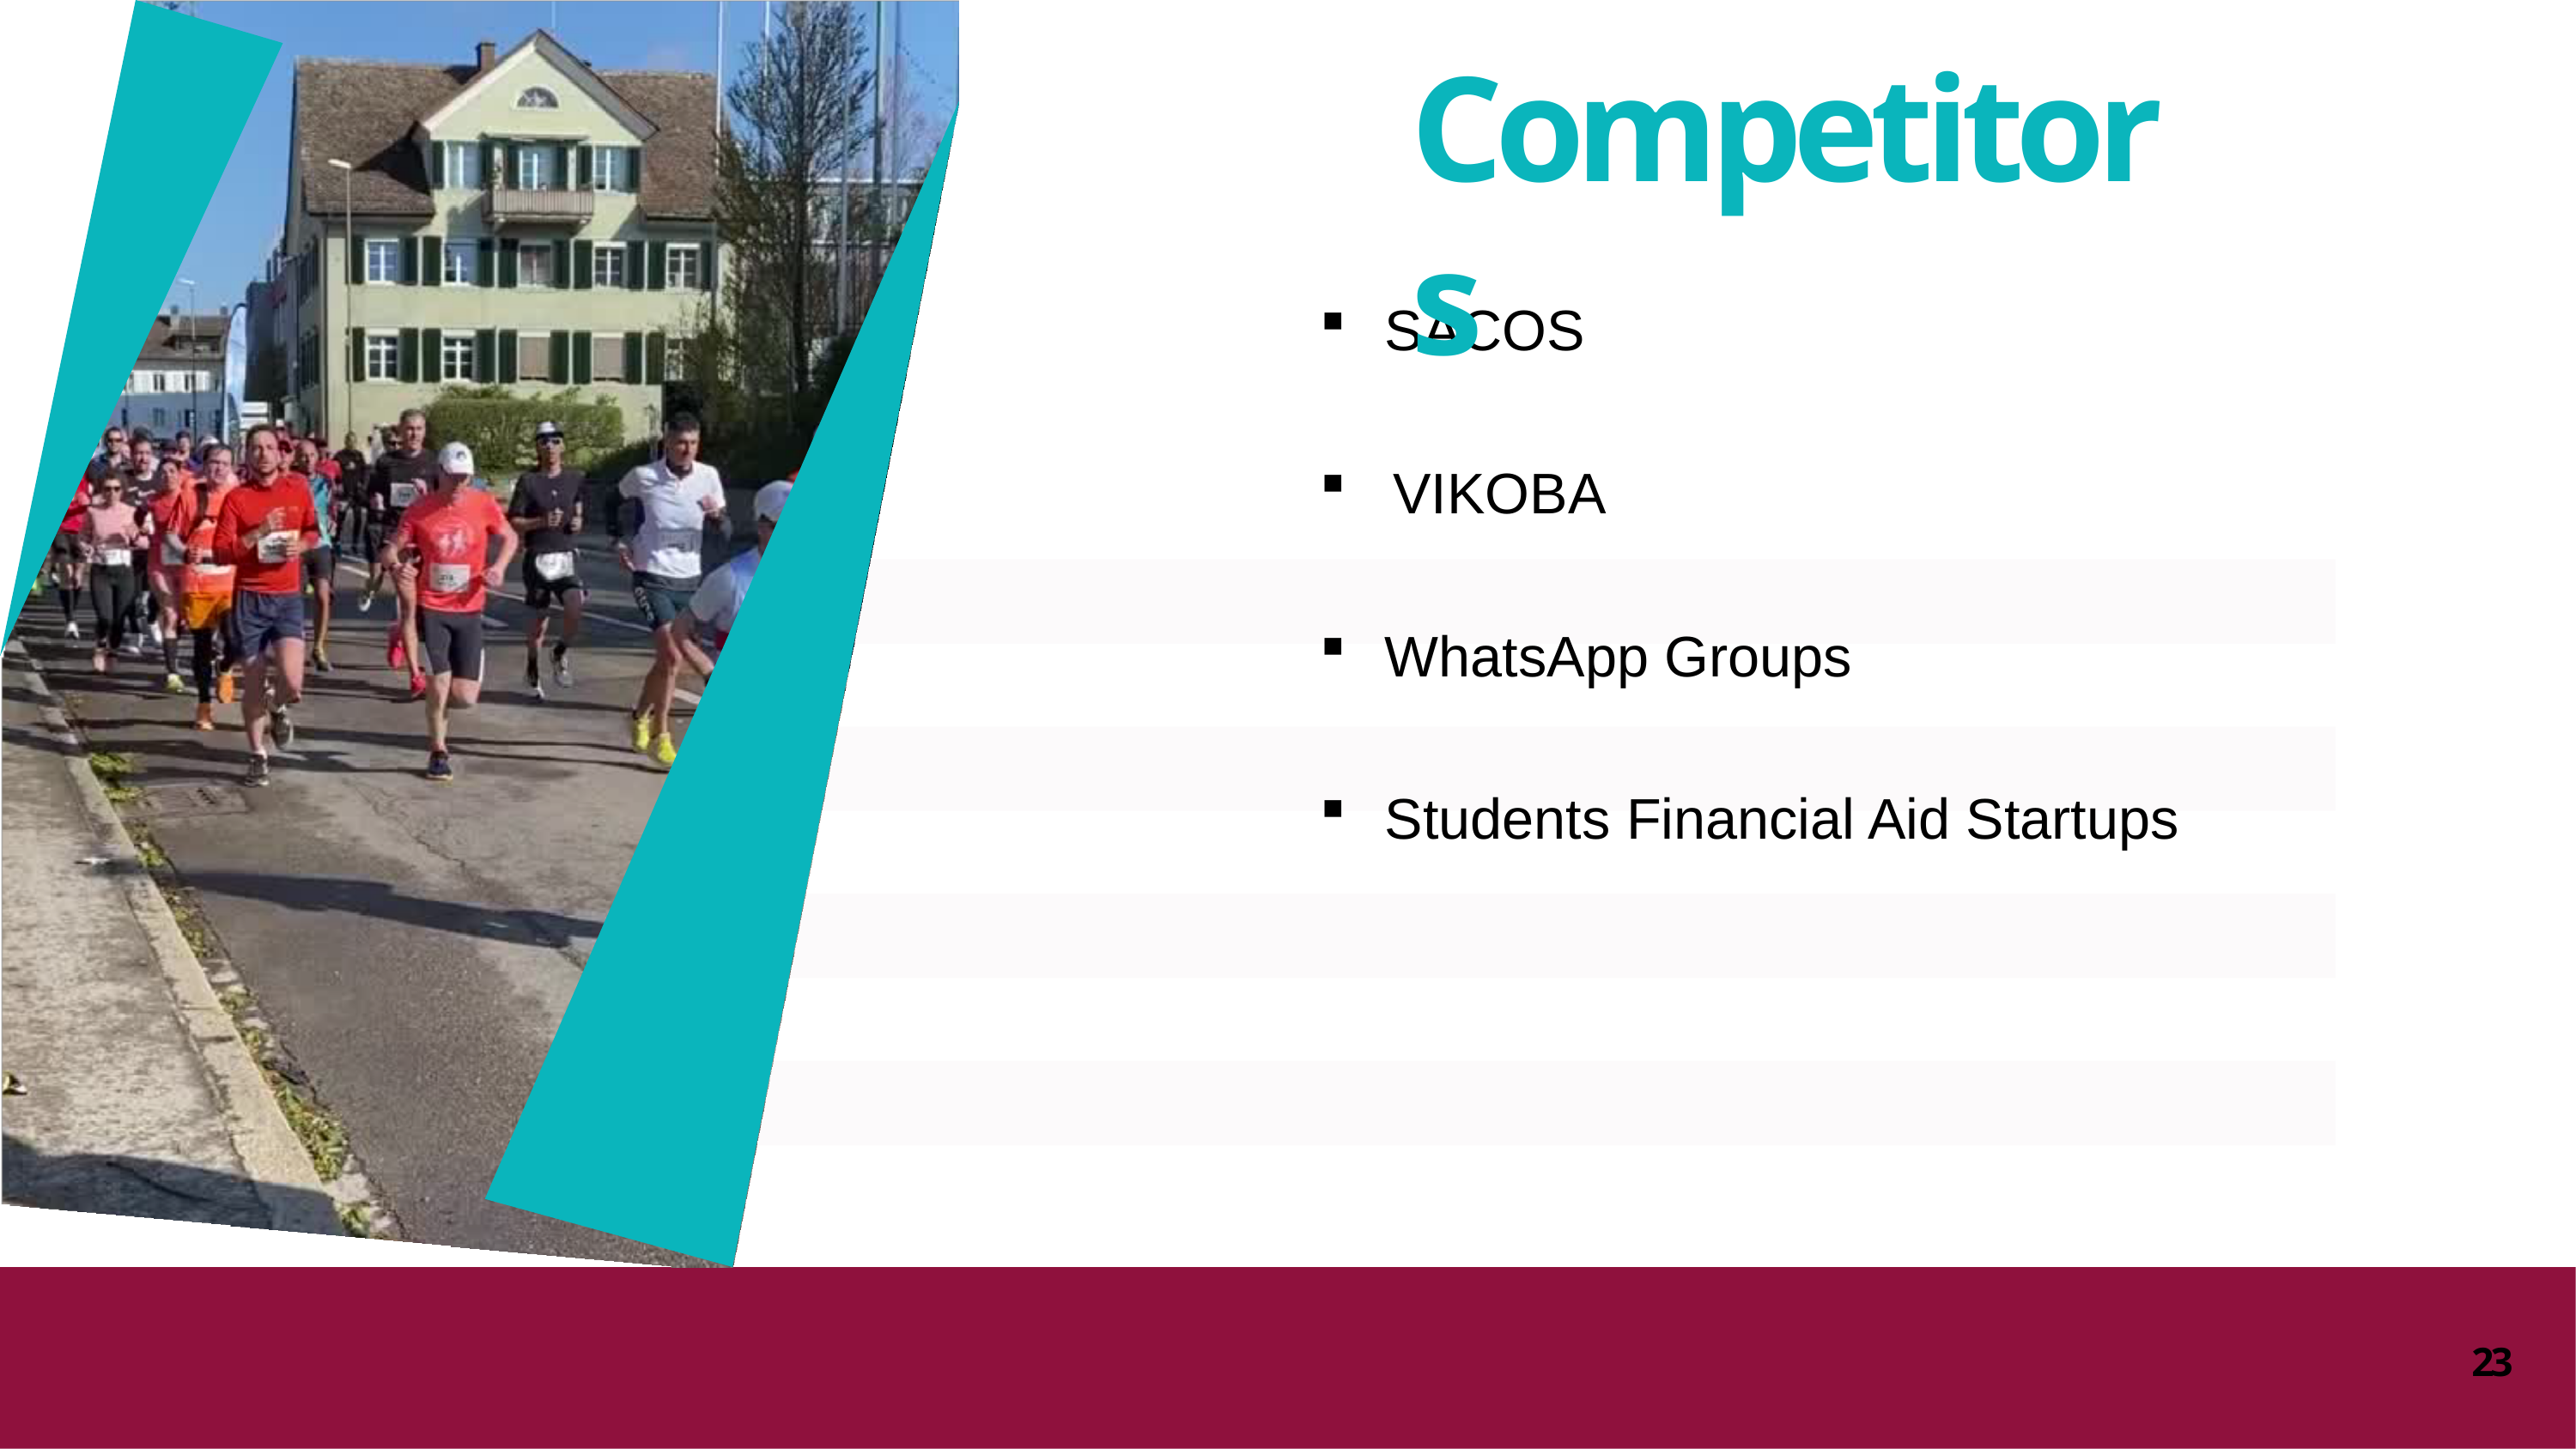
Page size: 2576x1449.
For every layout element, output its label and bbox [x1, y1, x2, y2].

text_box [0, 0, 2576, 1449]
